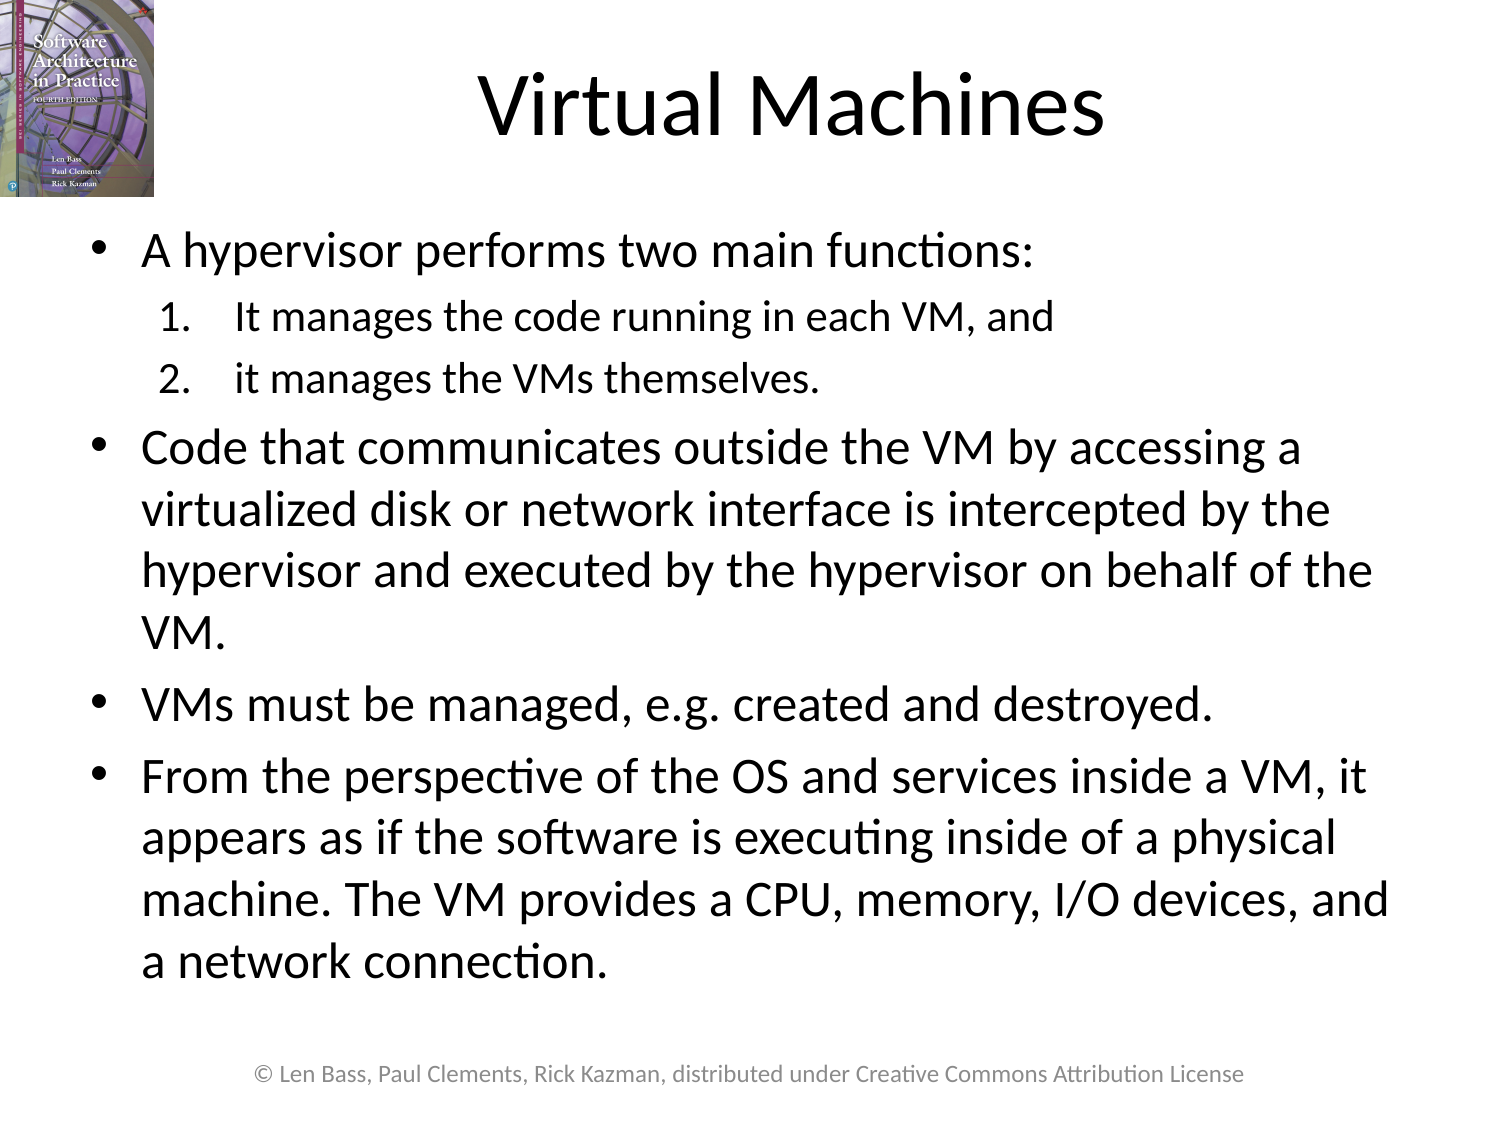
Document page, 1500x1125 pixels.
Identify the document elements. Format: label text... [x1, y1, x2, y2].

picture [0, 0, 154, 197]
title Virtual Machines [159, 45, 1425, 173]
list A hypervisor performs two main functions: It manages the code running in each VM, and it manages the VMs themselves. Code that communicates outside the VM by accessing a virtualized disk or network interface is intercepted by the hypervisor and executed by the hypervisor on behalf of the VM. VMs must be managed, e.g. created and destroyed. From the perspective of the OS and services inside a VM, it appears as if the software is executing inside of a physical machine. The VM provides a CPU, memory, I/O devices, and a network connection. [75, 208, 1425, 1005]
footer © Len Bass, Paul Clements, Rick Kazman, distributed under Creative Commons Attribution License [230, 1042, 1270, 1103]
